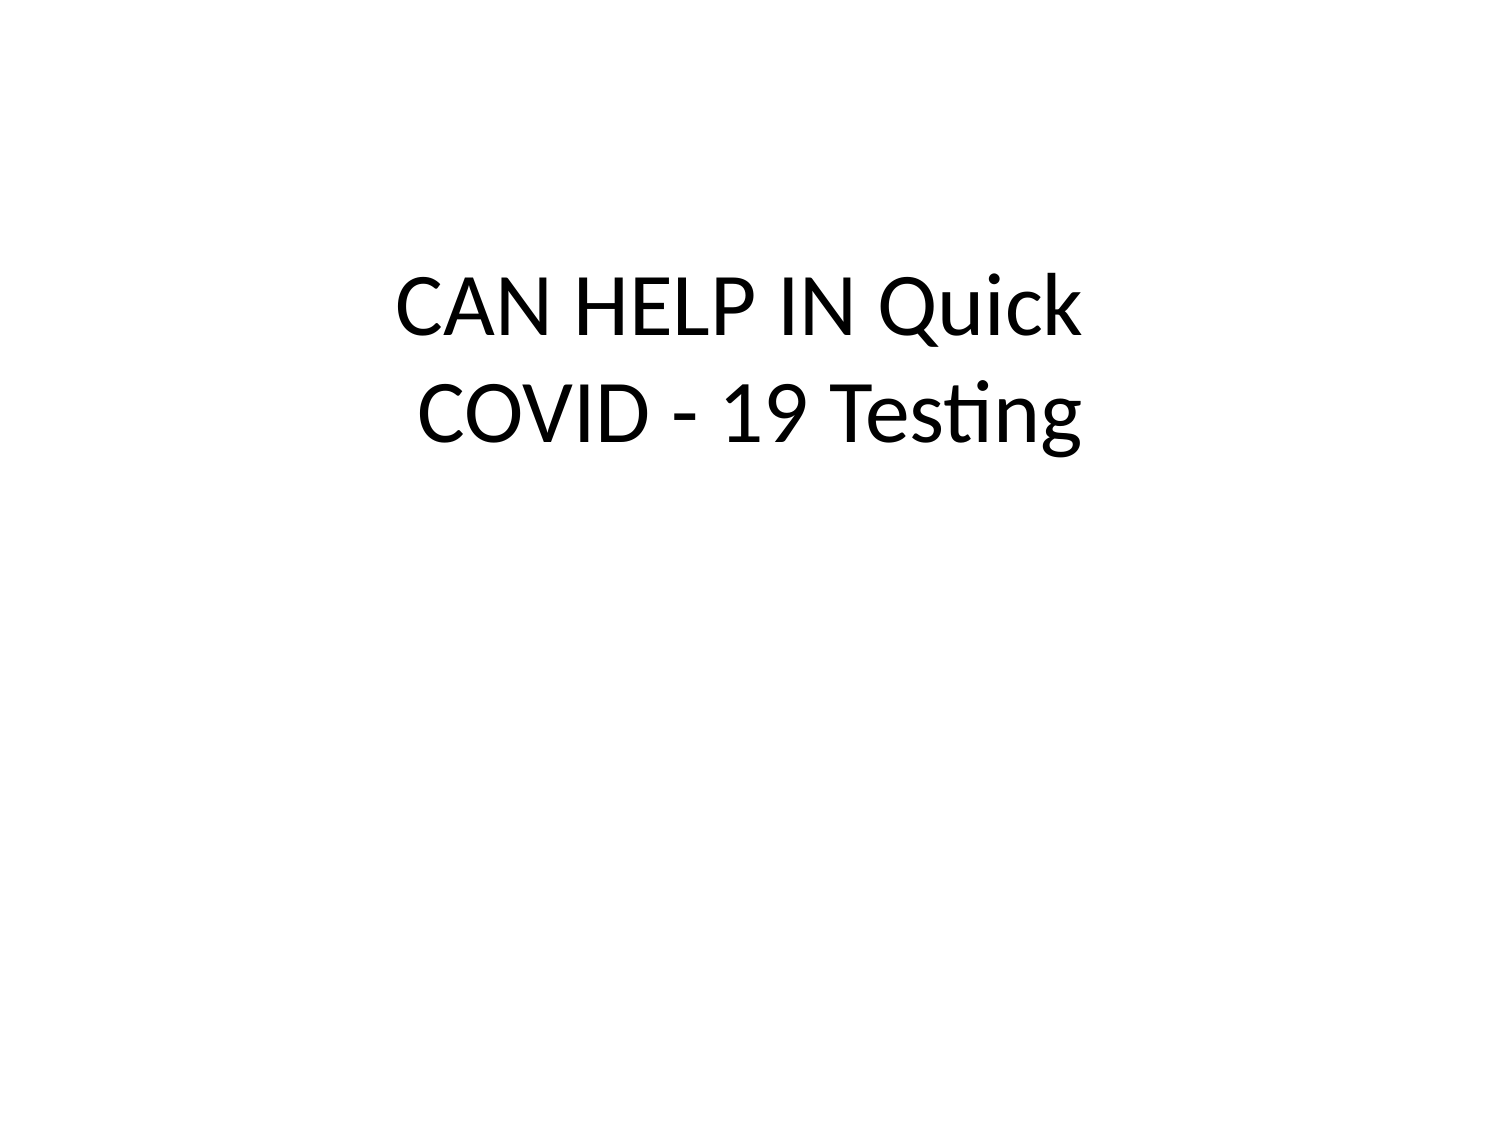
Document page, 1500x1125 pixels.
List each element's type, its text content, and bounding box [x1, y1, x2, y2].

title CAN HELP IN Quick COVID - 19 Testing [112, 222, 1388, 591]
